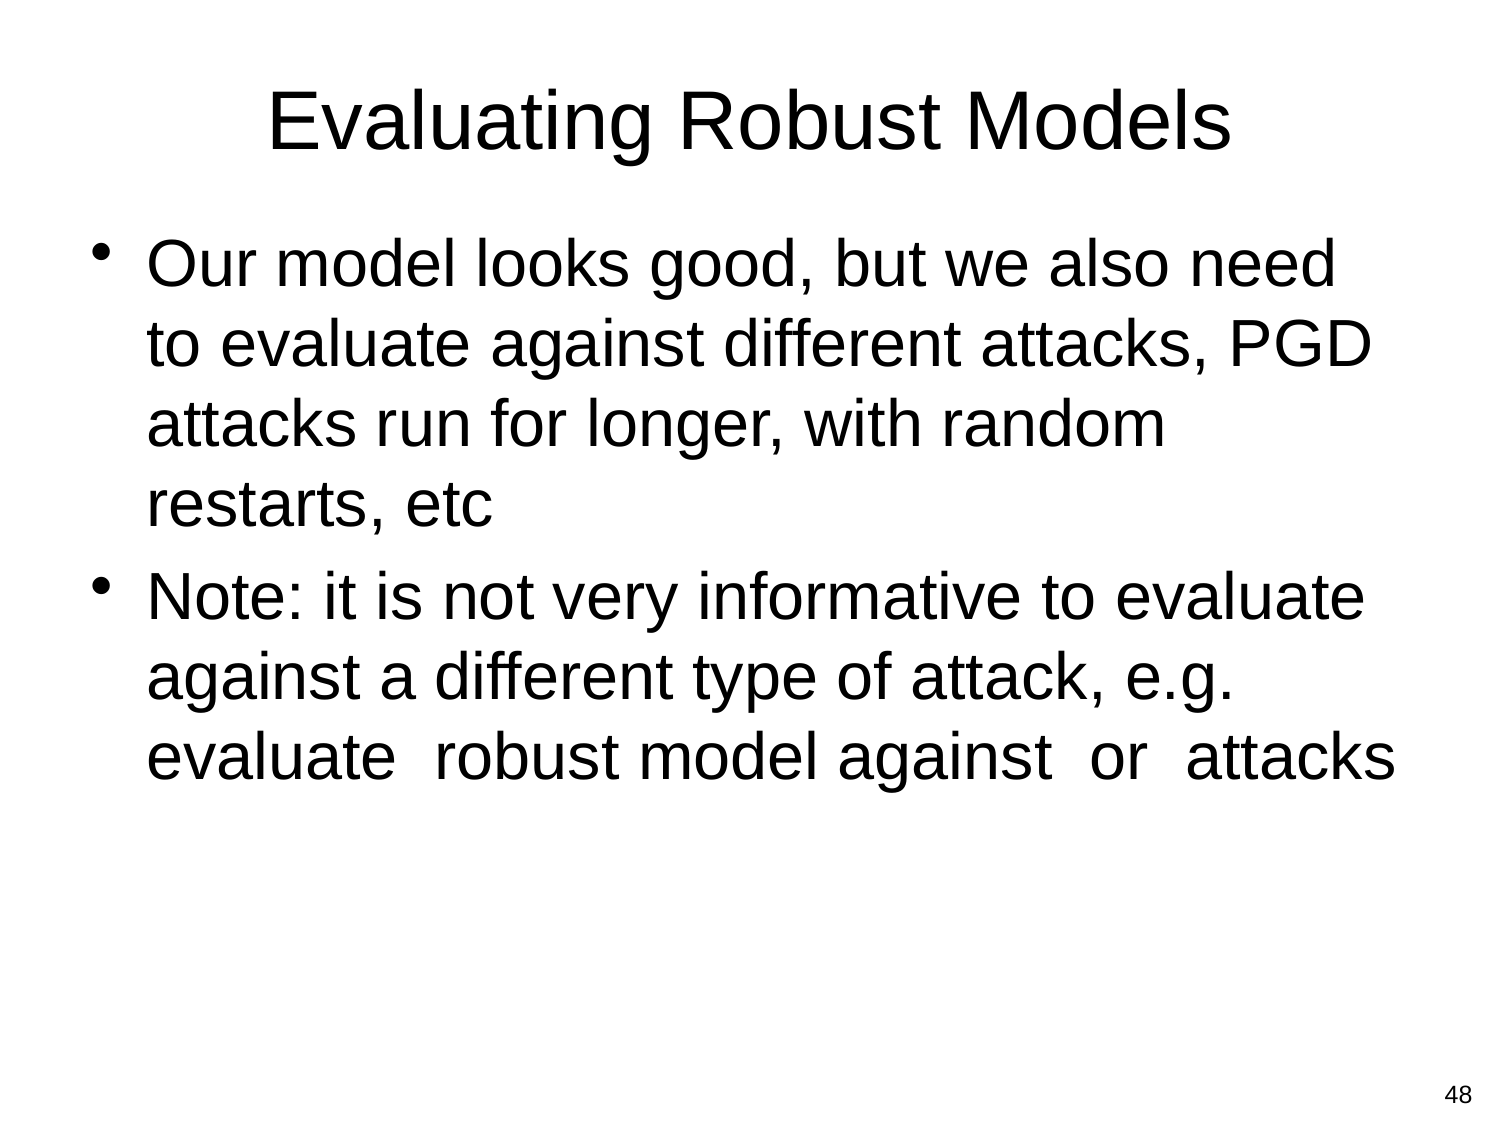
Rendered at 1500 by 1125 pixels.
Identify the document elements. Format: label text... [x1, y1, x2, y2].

title Evaluating Robust Models [74, 44, 1426, 188]
slide_number 48 [1137, 1070, 1488, 1112]
